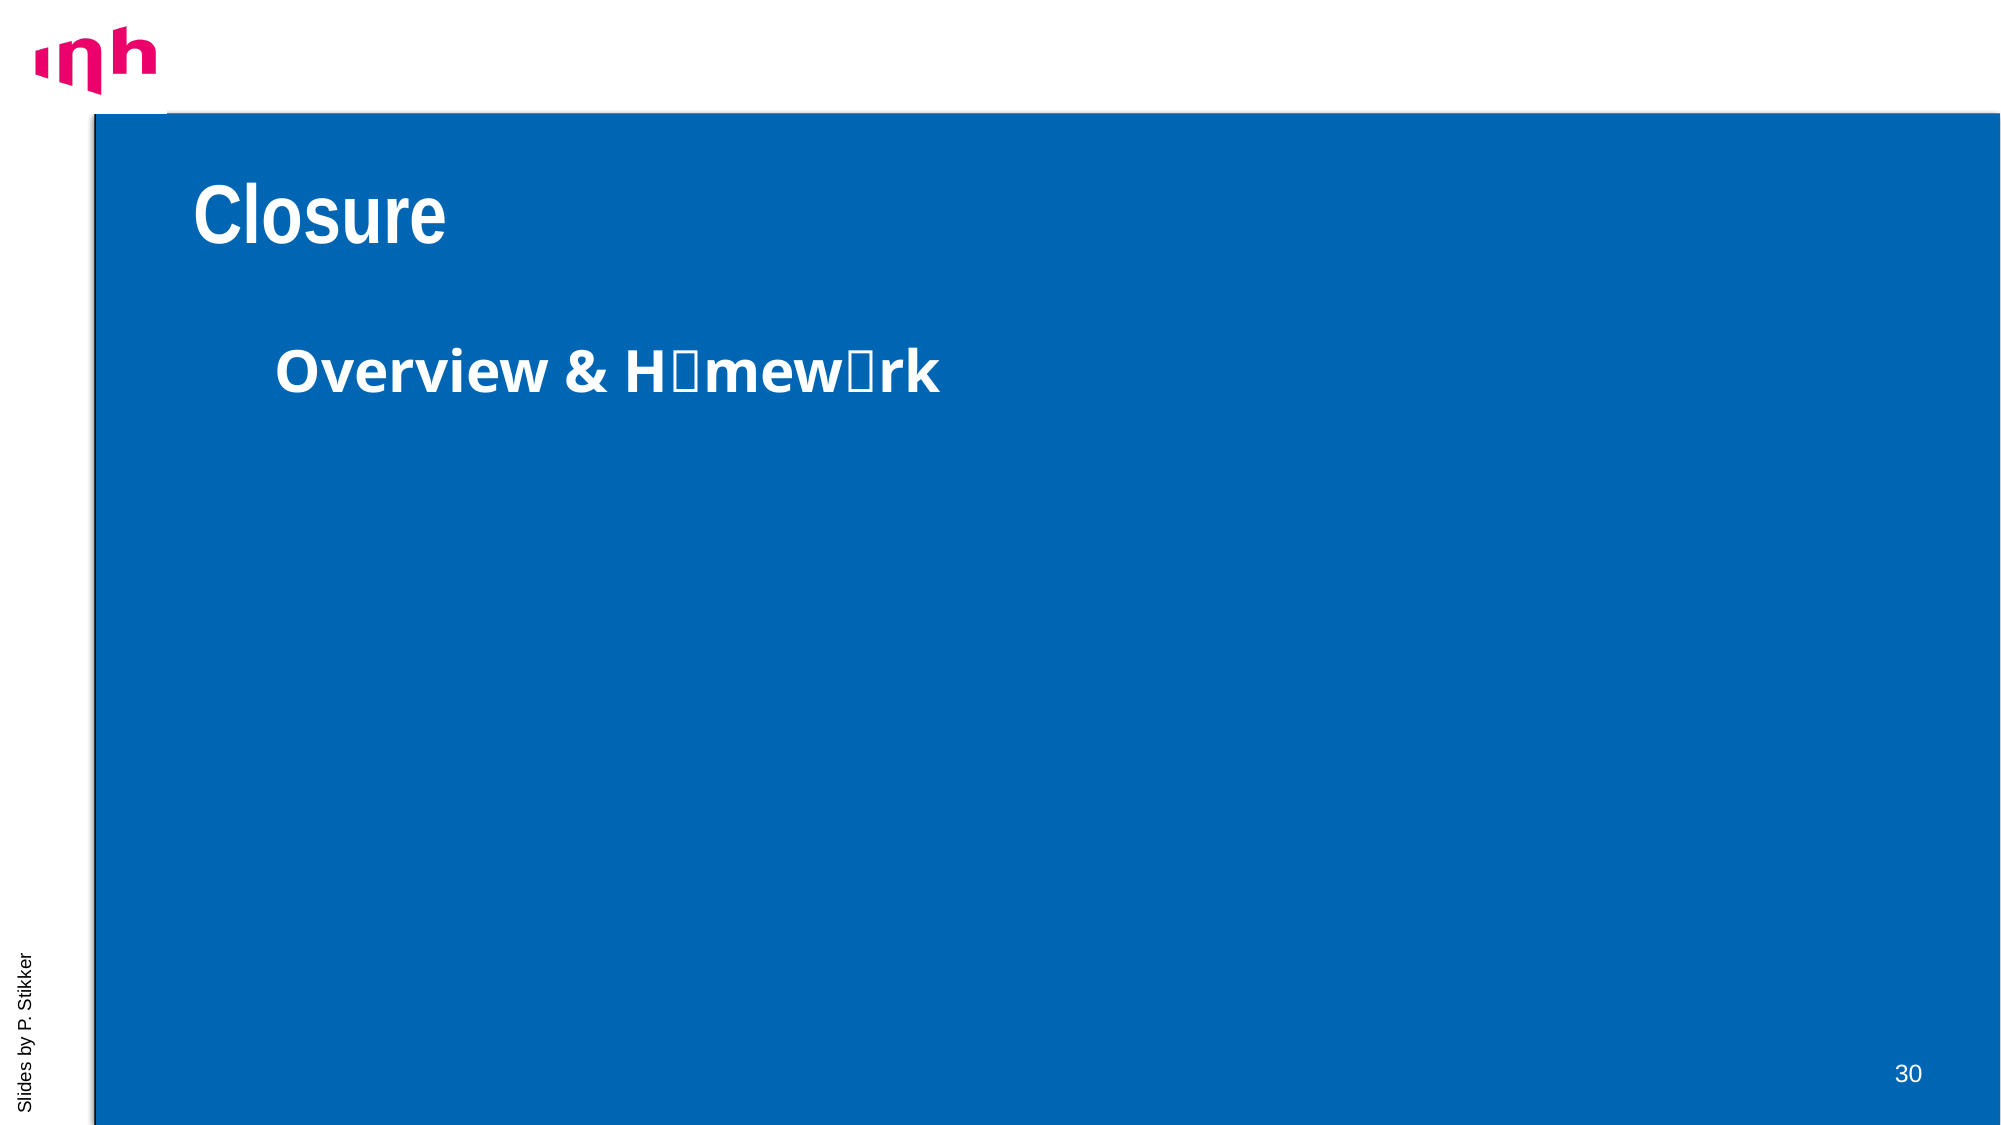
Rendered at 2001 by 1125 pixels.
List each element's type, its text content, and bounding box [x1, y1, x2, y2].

slide_number 30 [1471, 1042, 1938, 1103]
picture [23, 7, 167, 114]
list Overview & Hmewrk [259, 326, 1889, 849]
title Closure [178, 152, 1867, 268]
